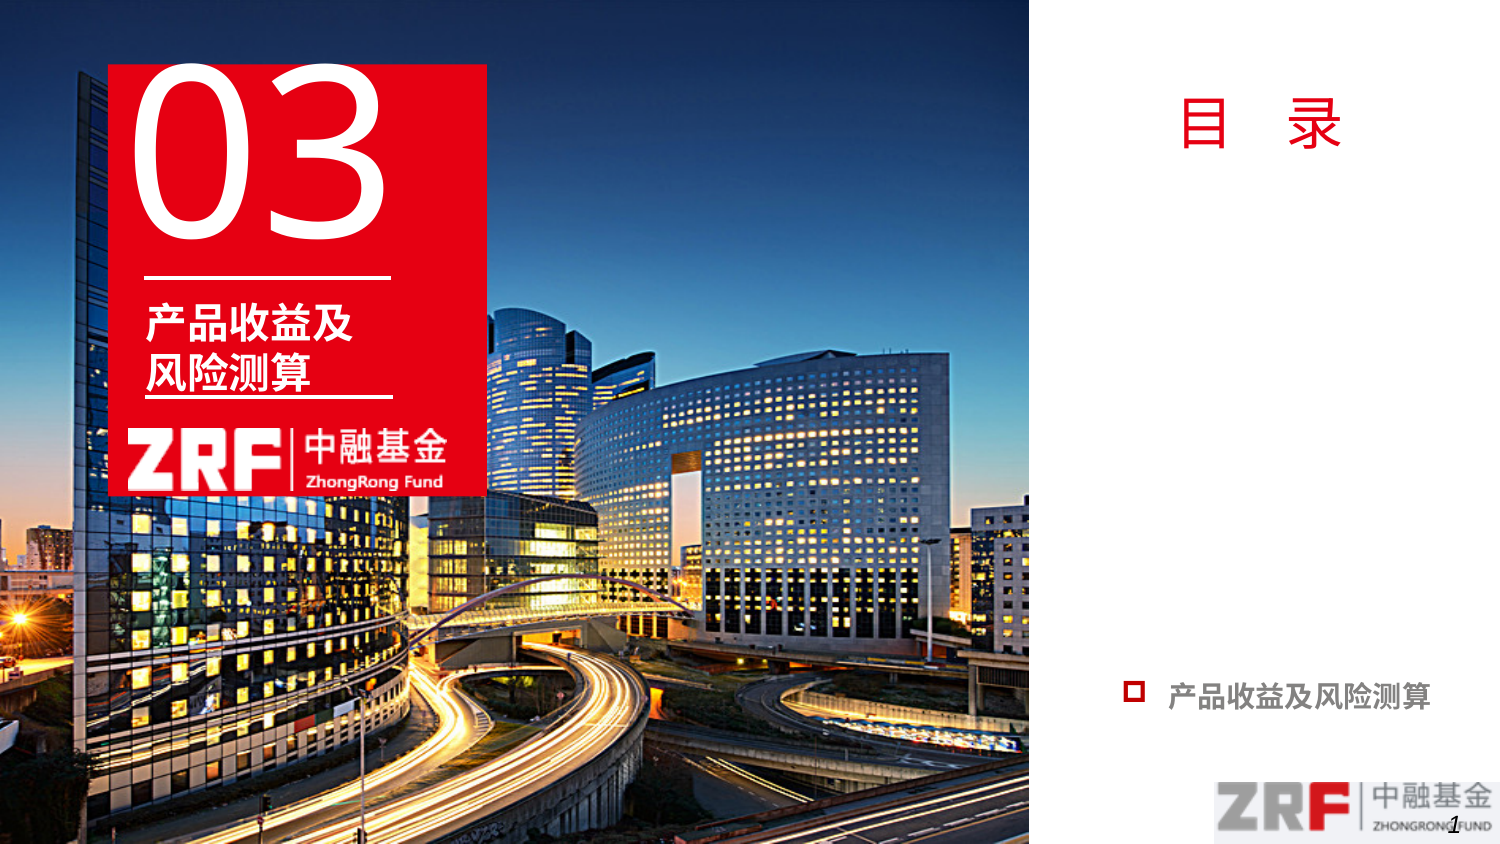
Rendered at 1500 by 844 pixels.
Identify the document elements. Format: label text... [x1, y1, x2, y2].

picture [1214, 782, 1500, 844]
picture [128, 428, 447, 491]
text_box 1 [1393, 801, 1477, 835]
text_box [107, 0, 487, 497]
picture [0, 0, 1029, 844]
text_box 产品收益及风险测算 [1106, 663, 1477, 721]
text_box 目 录 [1072, 79, 1448, 164]
